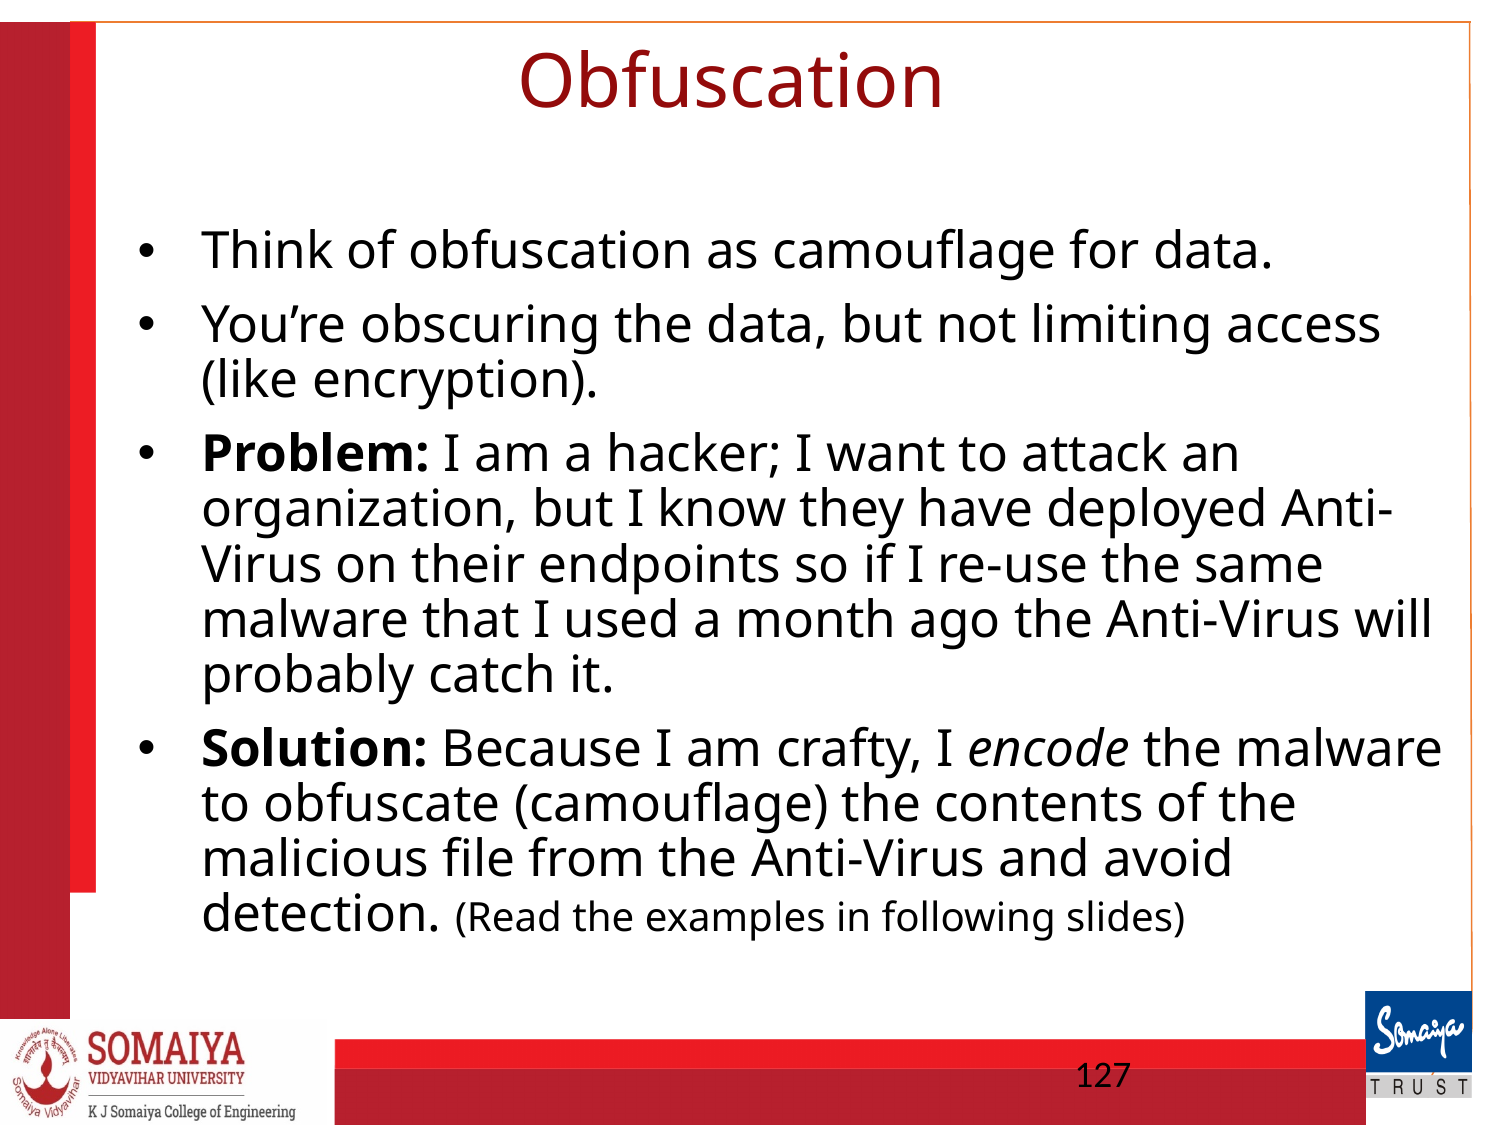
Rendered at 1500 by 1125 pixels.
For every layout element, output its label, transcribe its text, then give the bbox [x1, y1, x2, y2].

picture [1365, 991, 1472, 1098]
list Think of obfuscation as camouflage for data. You’re obscuring the data, but not limiting access (like encryption). Problem: I am a hacker; I want to attack an organization, but I know they have deployed Anti-Virus on their endpoints so if I re-use the same malware that I used a month ago the Anti-Virus will probably catch it. Solution: Because I am crafty, I encode the malware to obfuscate (camouflage) the contents of the malicious file from the Anti-Virus and avoid detection. (Read the examples in following slides) [114, 217, 1465, 960]
picture [0, 22, 327, 1125]
picture [335, 1040, 1365, 1125]
title Obfuscation [134, 35, 1349, 179]
slide_number 127 [1059, 1042, 1397, 1103]
